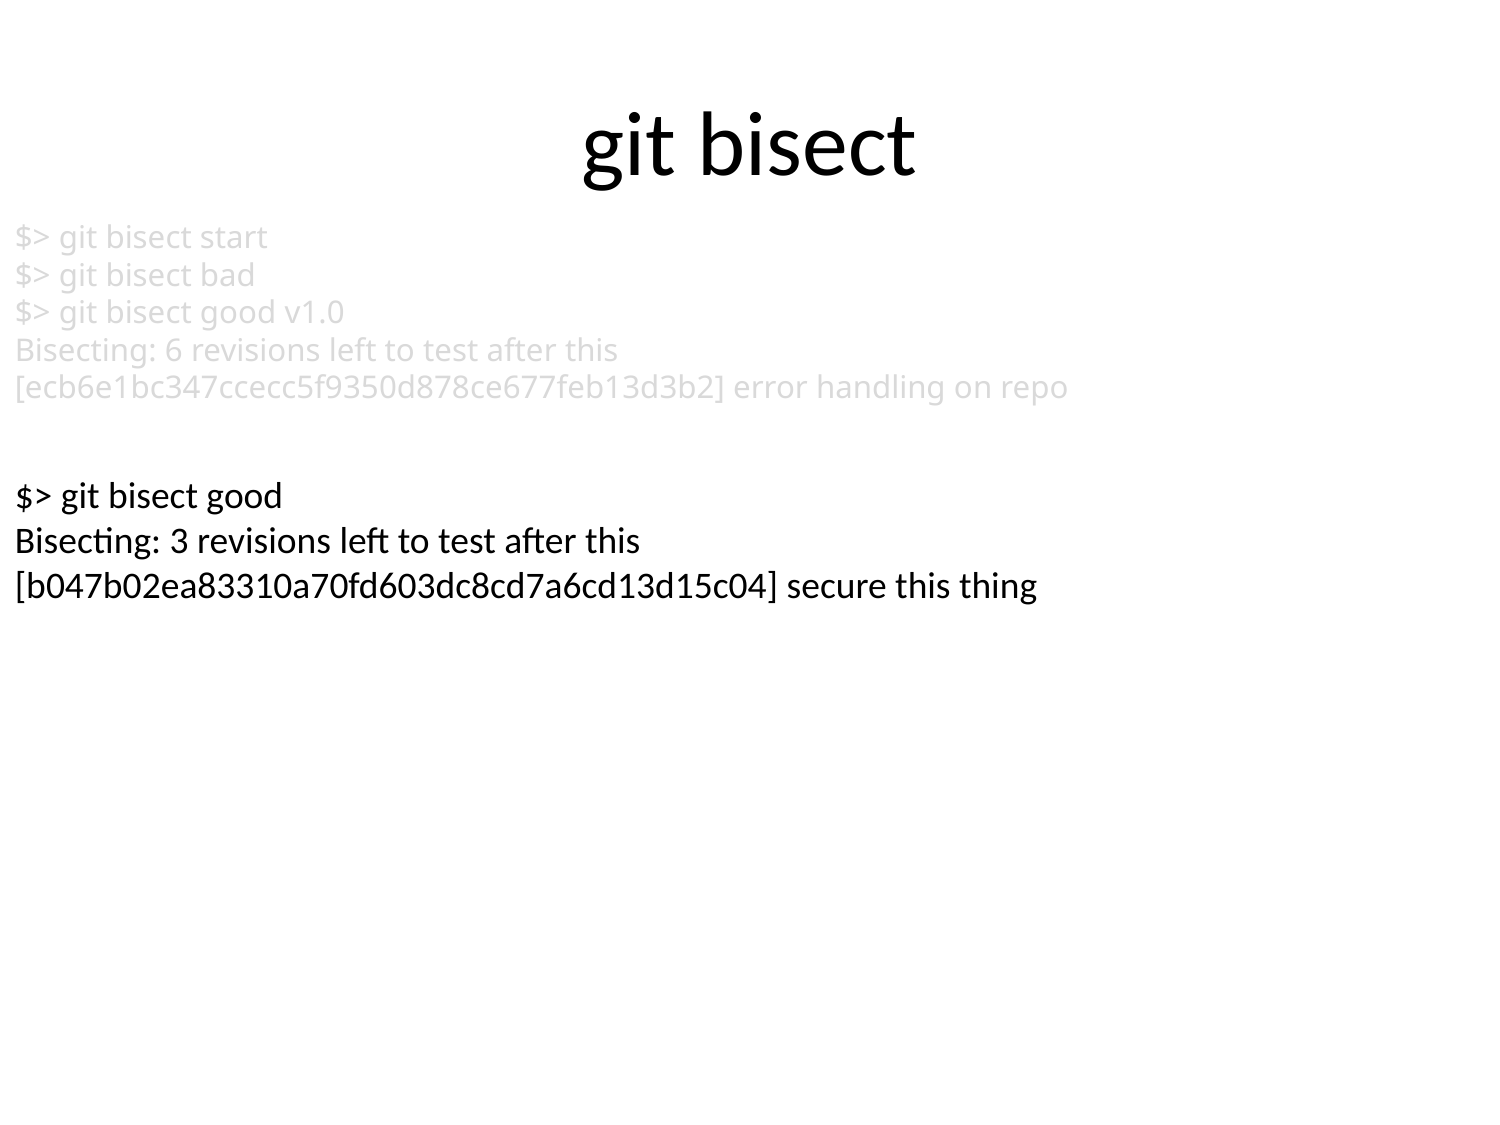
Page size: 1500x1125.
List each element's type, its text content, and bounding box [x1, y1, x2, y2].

text_box $> git bisect good Bisecting: 3 revisions left to test after this [b047b02ea83310a70fd603dc8cd7a6cd13d15c04] secure this thing [0, 463, 1500, 614]
title git bisect [75, 45, 1425, 210]
text_box $> git bisect start $> git bisect bad $> git bisect good v1.0 Bisecting: 6 revisions left to test after this [ecb6e1bc347ccecc5f9350d878ce677feb13d3b2] error handling on repo [0, 210, 1500, 412]
